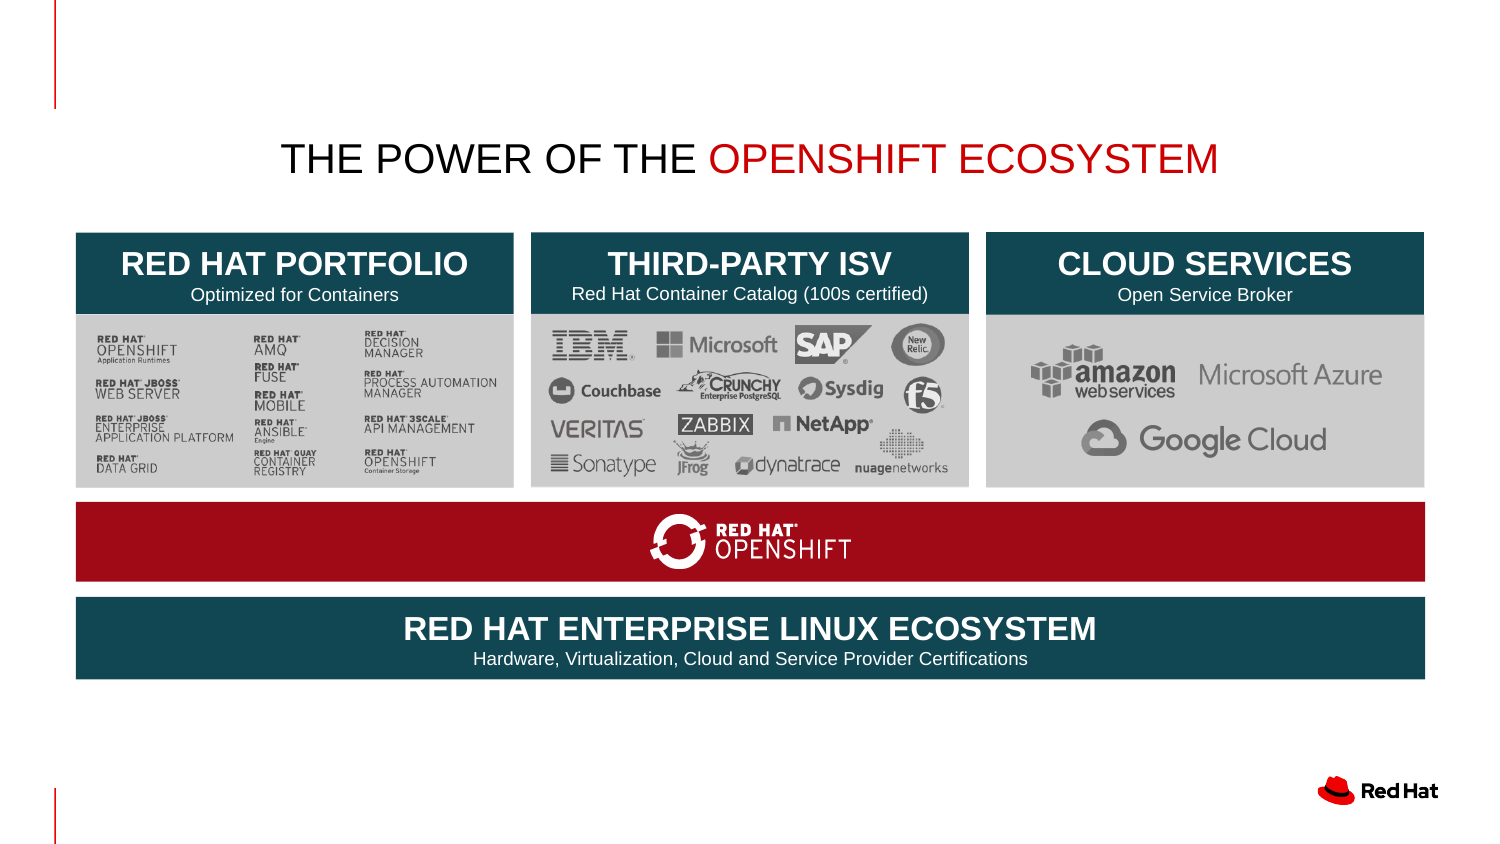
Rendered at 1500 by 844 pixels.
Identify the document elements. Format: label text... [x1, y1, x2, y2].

picture [1317, 776, 1438, 805]
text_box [986, 232, 1425, 488]
text_box RED HAT ENTERPRISE LINUX ECOSYSTEM Hardware, Virtualization, Cloud and Service Provider Certifications [75, 596, 1426, 680]
text_box [75, 501, 1426, 582]
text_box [75, 232, 514, 488]
title THE POWER OF THE OPENSHIFT ECOSYSTEM [215, 116, 1285, 236]
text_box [530, 232, 969, 488]
picture [650, 514, 851, 569]
